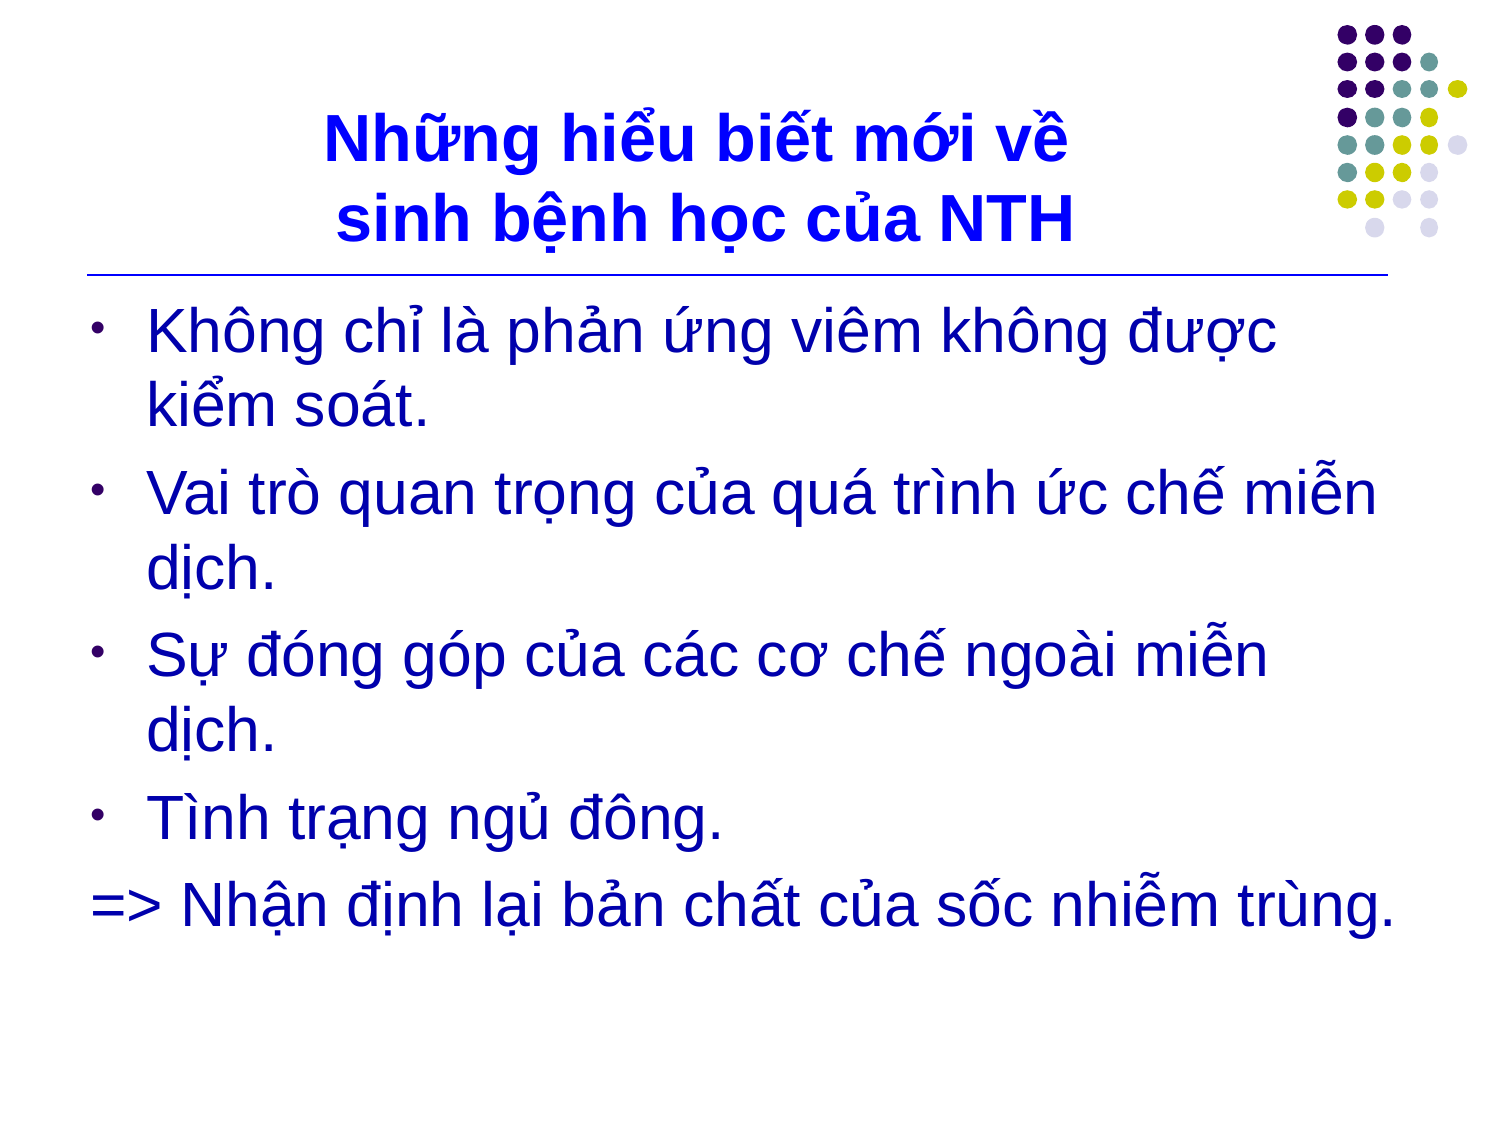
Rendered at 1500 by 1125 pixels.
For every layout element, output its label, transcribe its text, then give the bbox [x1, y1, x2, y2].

title Những hiểu biết mới về sinh bệnh học của NTH [87, 62, 1325, 263]
list Không chỉ là phản ứng viêm không được kiểm soát. Vai trò quan trọng của quá trình ức chế miễn dịch. Sự đóng góp của các cơ chế ngoài miễn dịch. Tình trạng ngủ đông. => Nhận định lại bản chất của sốc nhiễm trùng. [75, 282, 1425, 1006]
